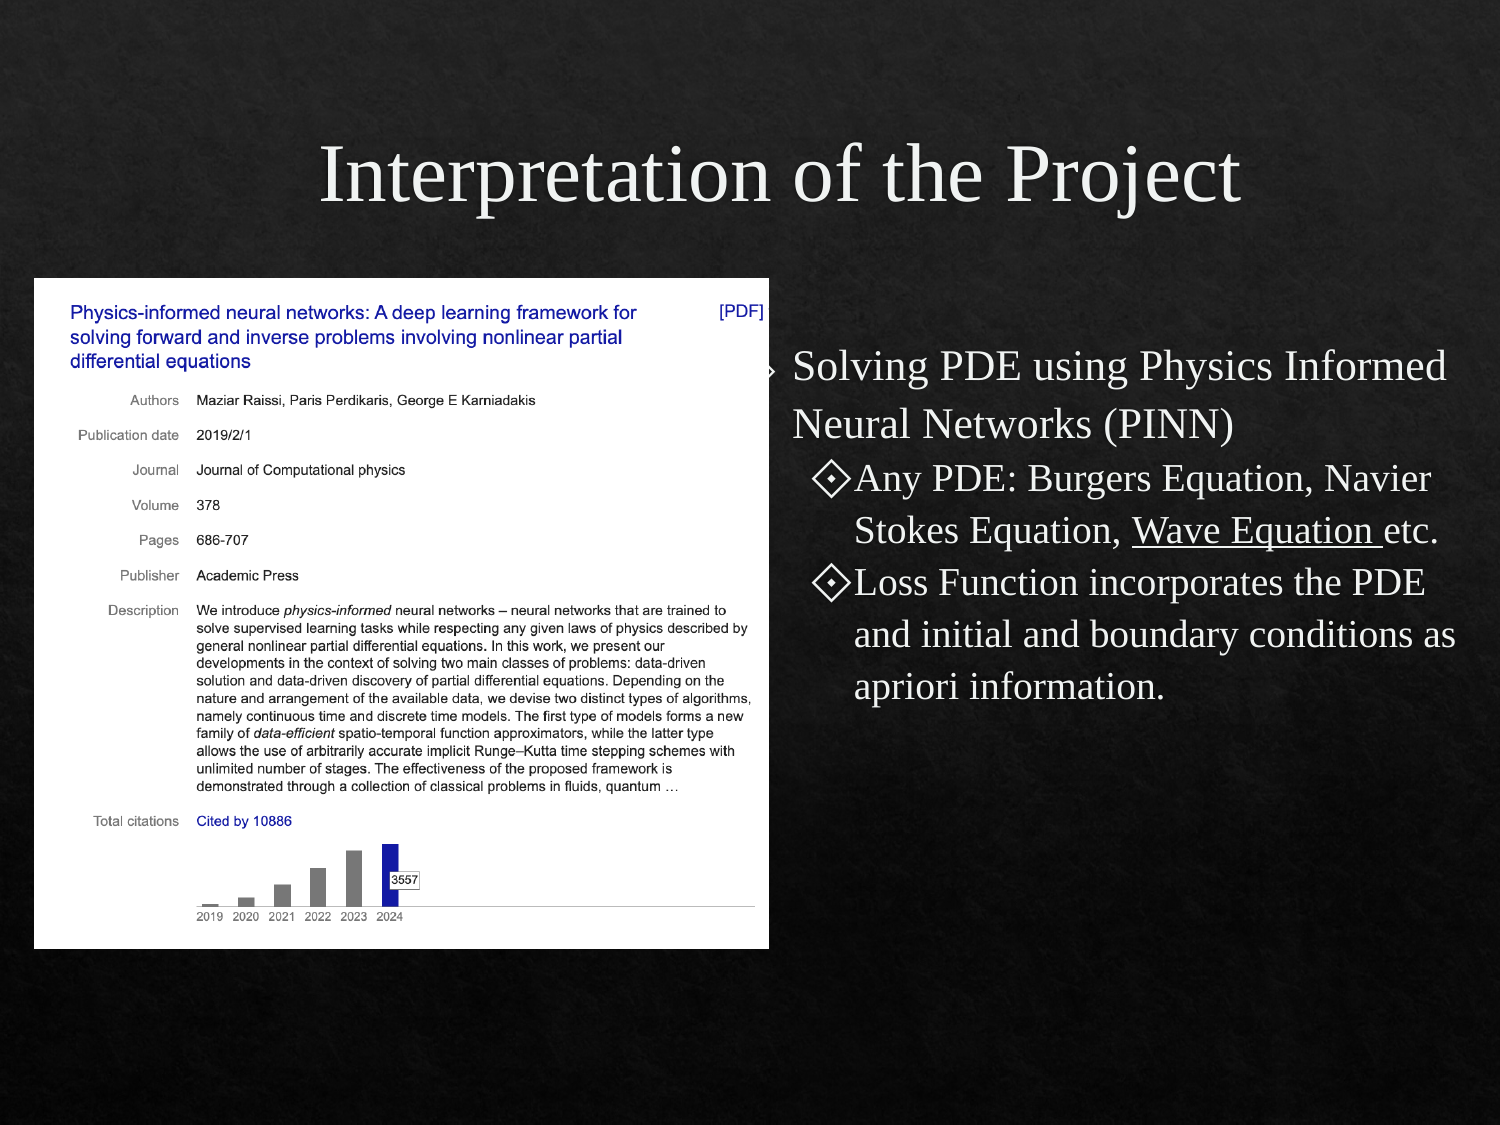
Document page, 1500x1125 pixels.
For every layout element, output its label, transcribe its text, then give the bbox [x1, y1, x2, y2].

list Solving PDE using Physics Informed Neural Networks (PINN) Any PDE: Burgers Equation, Navier Stokes Equation, Wave Equation etc. Loss Function incorporates the PDE and initial and boundary conditions as apriori information. [772, 324, 1500, 934]
title Interpretation of the Project [99, 71, 1461, 279]
picture [0, 0, 1500, 1125]
